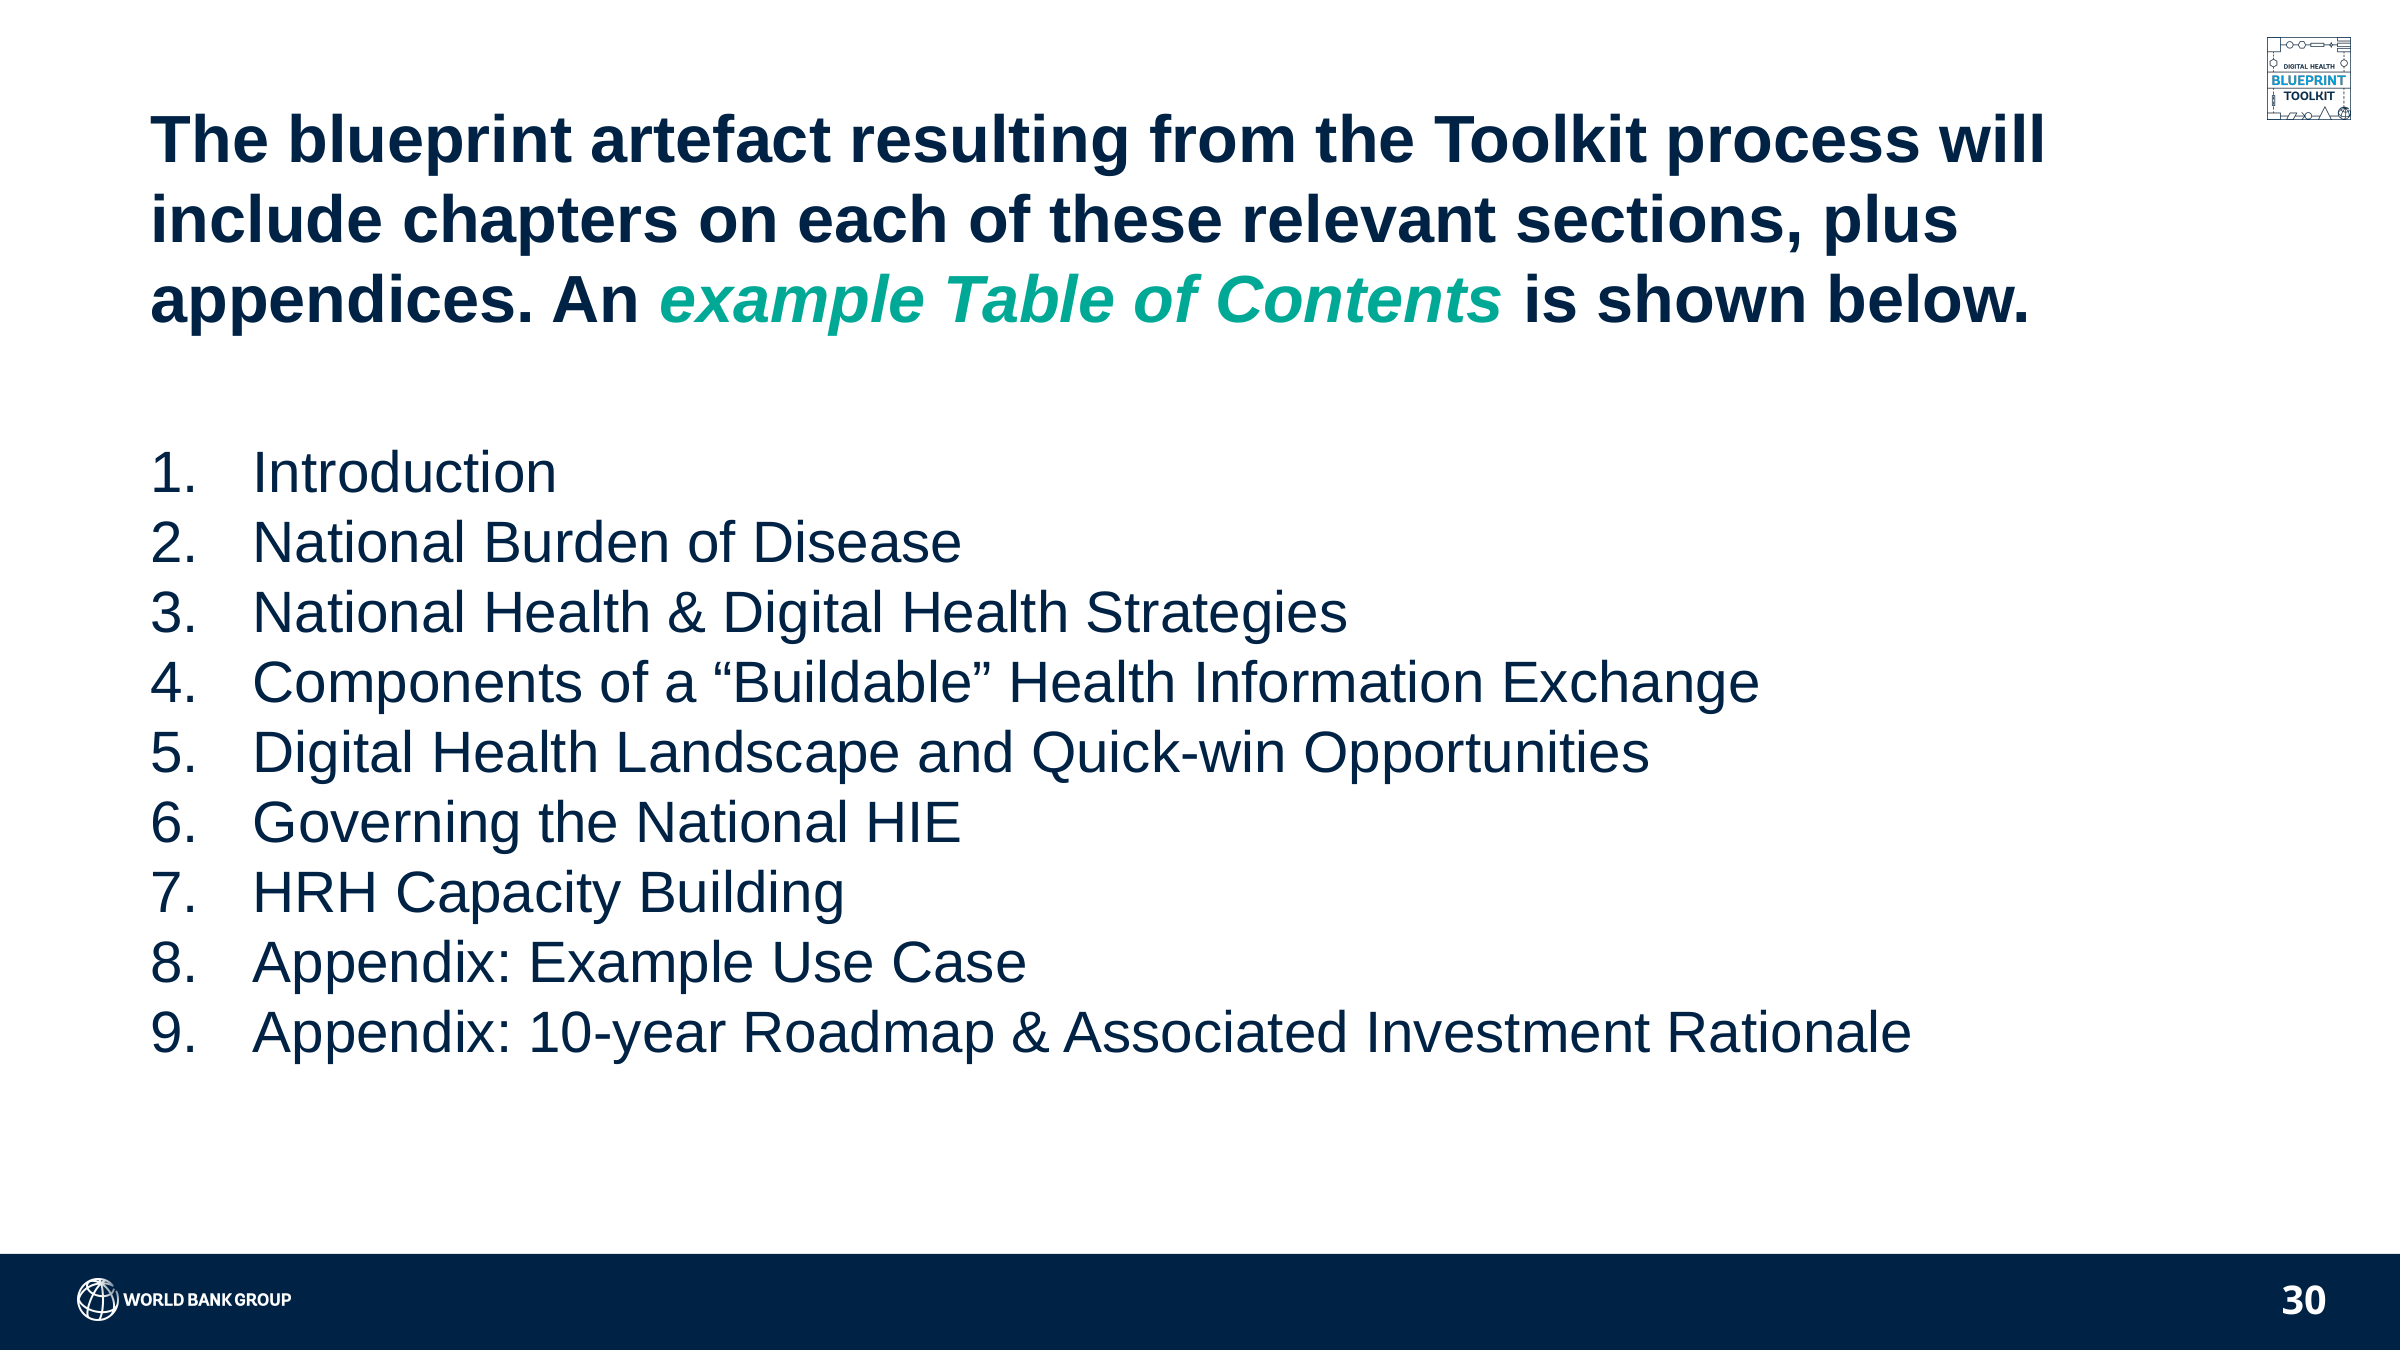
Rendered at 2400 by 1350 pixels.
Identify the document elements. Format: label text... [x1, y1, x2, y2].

text_box Introduction National Burden of Disease National Health & Digital Health Strategies Components of a “Buildable” Health Information Exchange Digital Health Landscape and Quick-win Opportunities Governing the National HIE HRH Capacity Building Appendix: Example Use Case Appendix: 10-year Roadmap & Associated Investment Rationale [135, 426, 2090, 1072]
picture [2267, 37, 2351, 120]
slide_number 30 [1790, 1265, 2351, 1338]
picture [77, 1278, 291, 1321]
title The blueprint artefact resulting from the Toolkit process will include chapters on each of these relevant sections, plus appendices. An example Table of Contents is shown below. [135, 88, 2186, 314]
